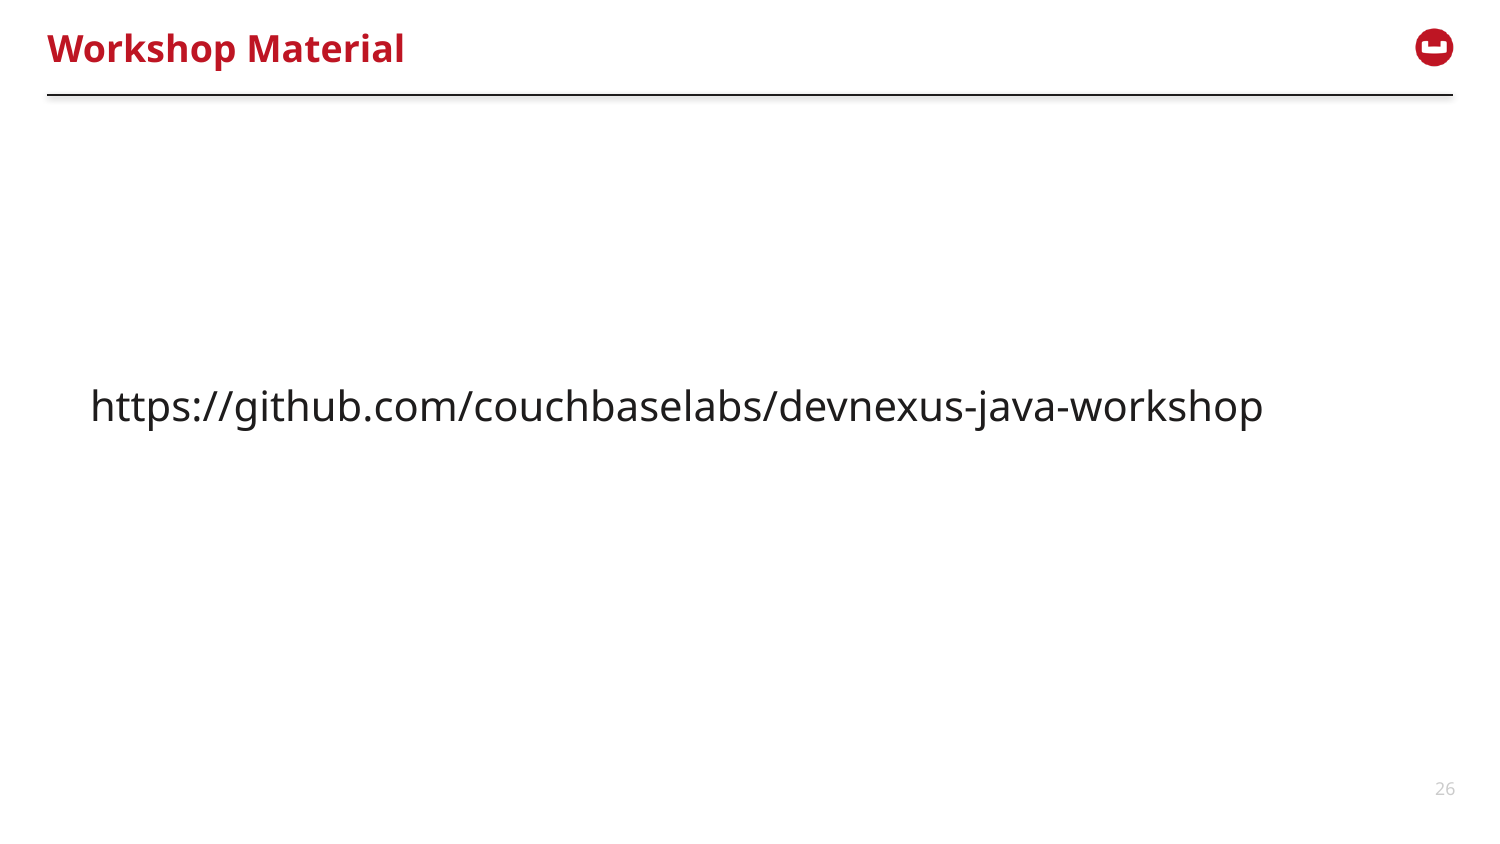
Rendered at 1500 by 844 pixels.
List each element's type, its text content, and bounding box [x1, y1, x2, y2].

picture [1414, 27, 1454, 67]
list https://github.com/couchbaselabs/devnexus-java-workshop [75, 371, 1389, 472]
title Workshop Material [32, 7, 1345, 96]
